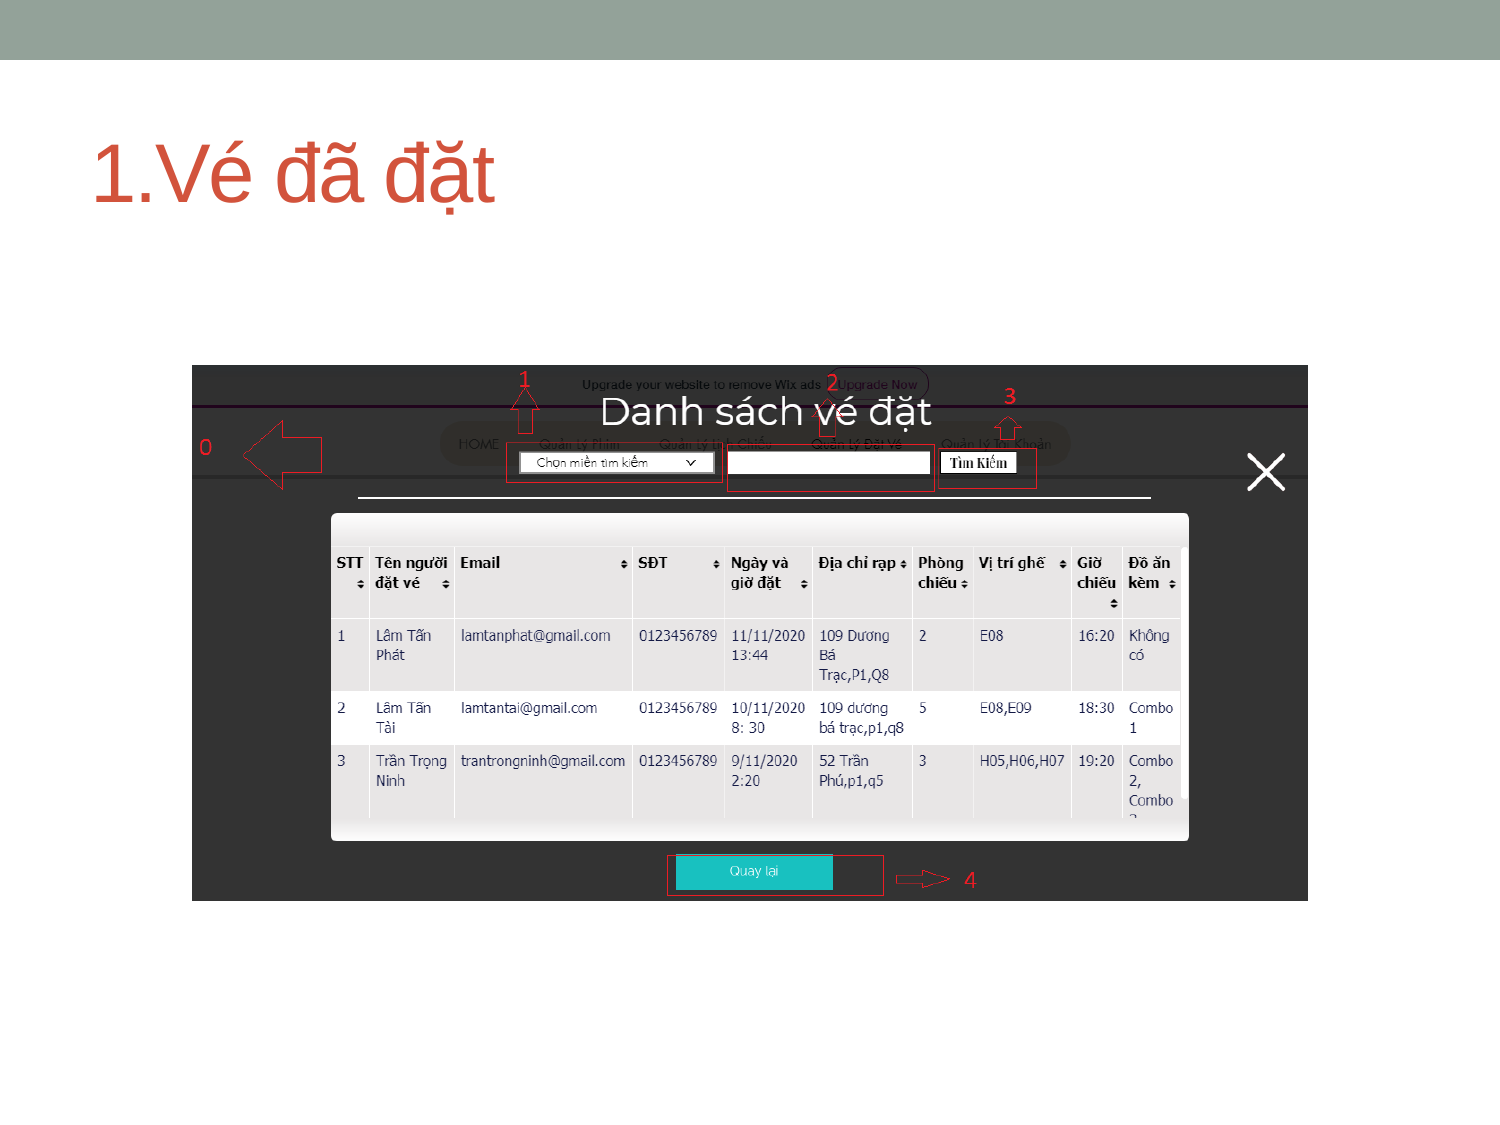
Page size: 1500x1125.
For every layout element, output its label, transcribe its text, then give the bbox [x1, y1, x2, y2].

title 1.Vé đã đặt [75, 87, 1425, 250]
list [192, 364, 1308, 901]
